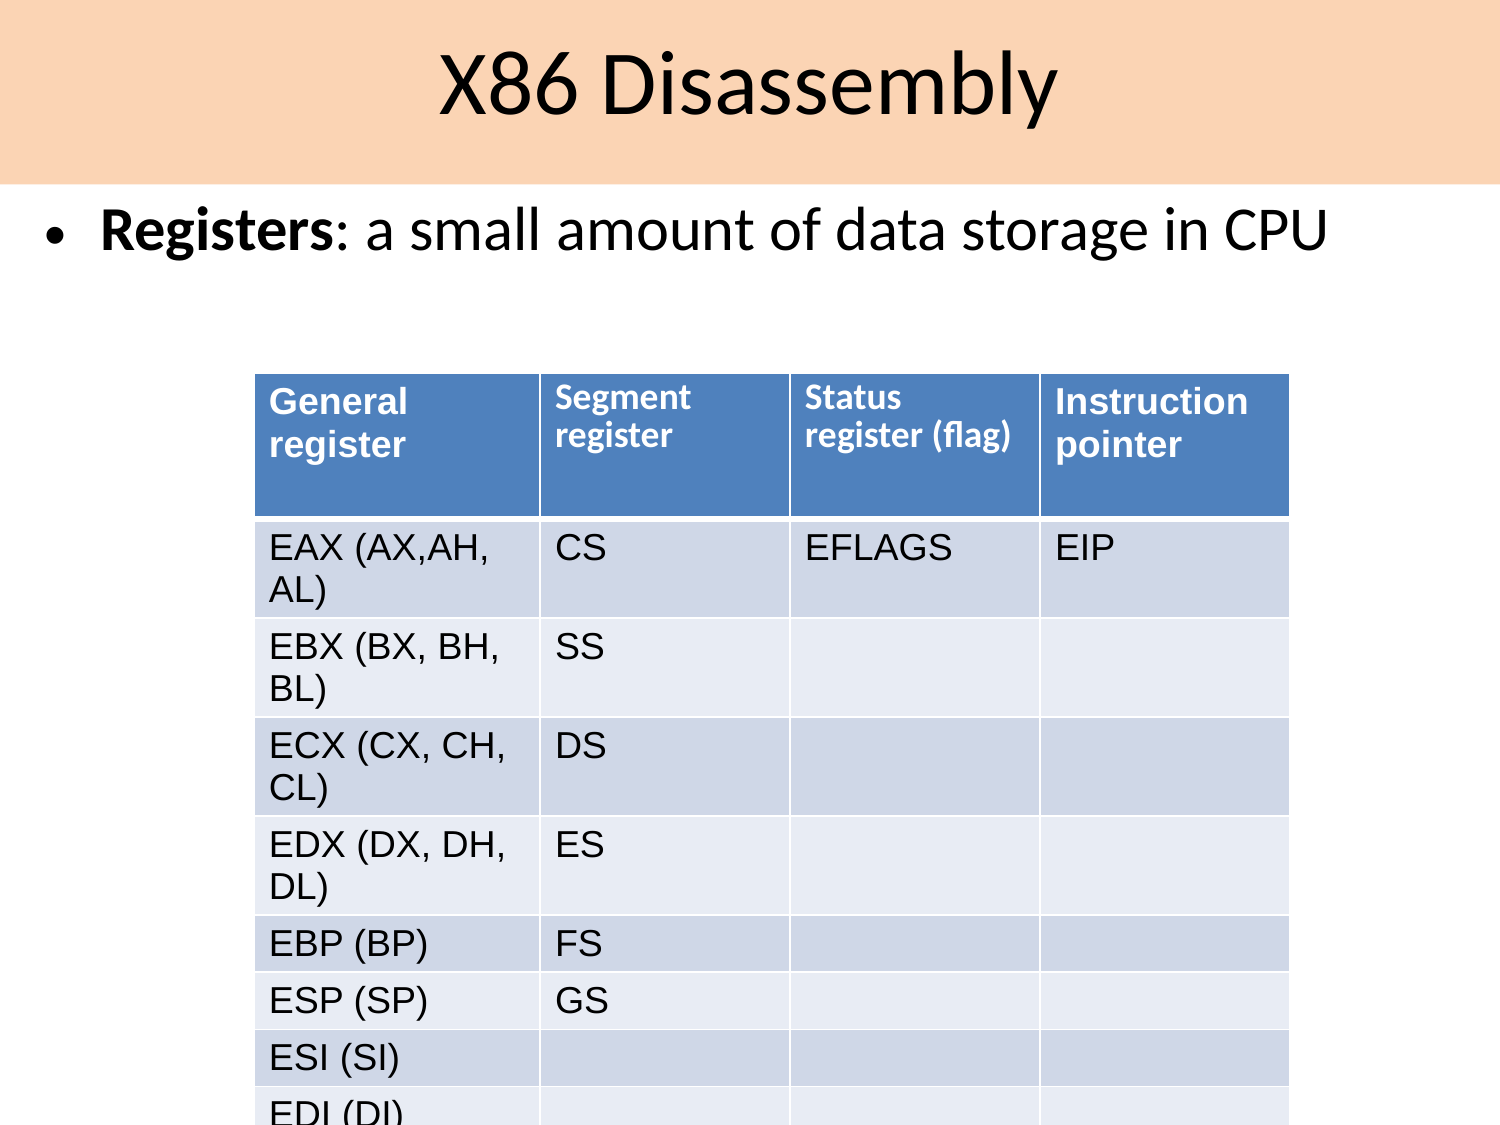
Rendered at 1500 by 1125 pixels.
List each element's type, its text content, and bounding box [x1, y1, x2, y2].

table_cell EIP [1041, 522, 1289, 617]
table_cell ECX (CX, CH, CL) [255, 718, 539, 815]
table_cell [541, 1030, 789, 1086]
table_cell [791, 916, 1039, 971]
table_cell [1041, 619, 1289, 716]
table_cell [1041, 1087, 1289, 1125]
table_cell CS [541, 522, 789, 617]
table_cell [791, 718, 1039, 815]
table_cell [791, 973, 1039, 1029]
table_cell [791, 817, 1039, 914]
table_header Instruction pointer [1041, 374, 1289, 516]
table_cell EBX (BX, BH, BL) [255, 619, 539, 716]
table_header Status register (flag) [791, 374, 1039, 516]
table_cell [791, 1087, 1039, 1125]
table_cell EDX (DX, DH, DL) [255, 817, 539, 914]
table_cell [1041, 973, 1289, 1029]
table_cell [1041, 817, 1289, 914]
table_cell FS [541, 916, 789, 971]
table_cell EBP (BP) [255, 916, 539, 971]
text_box X86 Disassembly [0, 0, 1500, 185]
table_cell [1041, 718, 1289, 815]
table_header General register [255, 374, 539, 516]
table_cell [541, 1087, 789, 1125]
table_cell EAX (AX,AH, AL) [255, 522, 539, 617]
table_cell [791, 1030, 1039, 1086]
table_cell GS [541, 973, 789, 1029]
table_cell SS [541, 619, 789, 716]
table_cell [791, 619, 1039, 716]
table_cell [1041, 1030, 1289, 1086]
table_cell ES [541, 817, 789, 914]
table_cell ESP (SP) [255, 973, 539, 1029]
table_cell [1041, 916, 1289, 971]
table_cell EDI (DI) [255, 1087, 539, 1125]
table_header Segment register [541, 374, 789, 516]
table_cell DS [541, 718, 789, 815]
table_cell EFLAGS [791, 522, 1039, 617]
text_box Registers: a small amount of data storage in CPU [29, 196, 1471, 1035]
table_cell ESI (SI) [255, 1030, 539, 1086]
